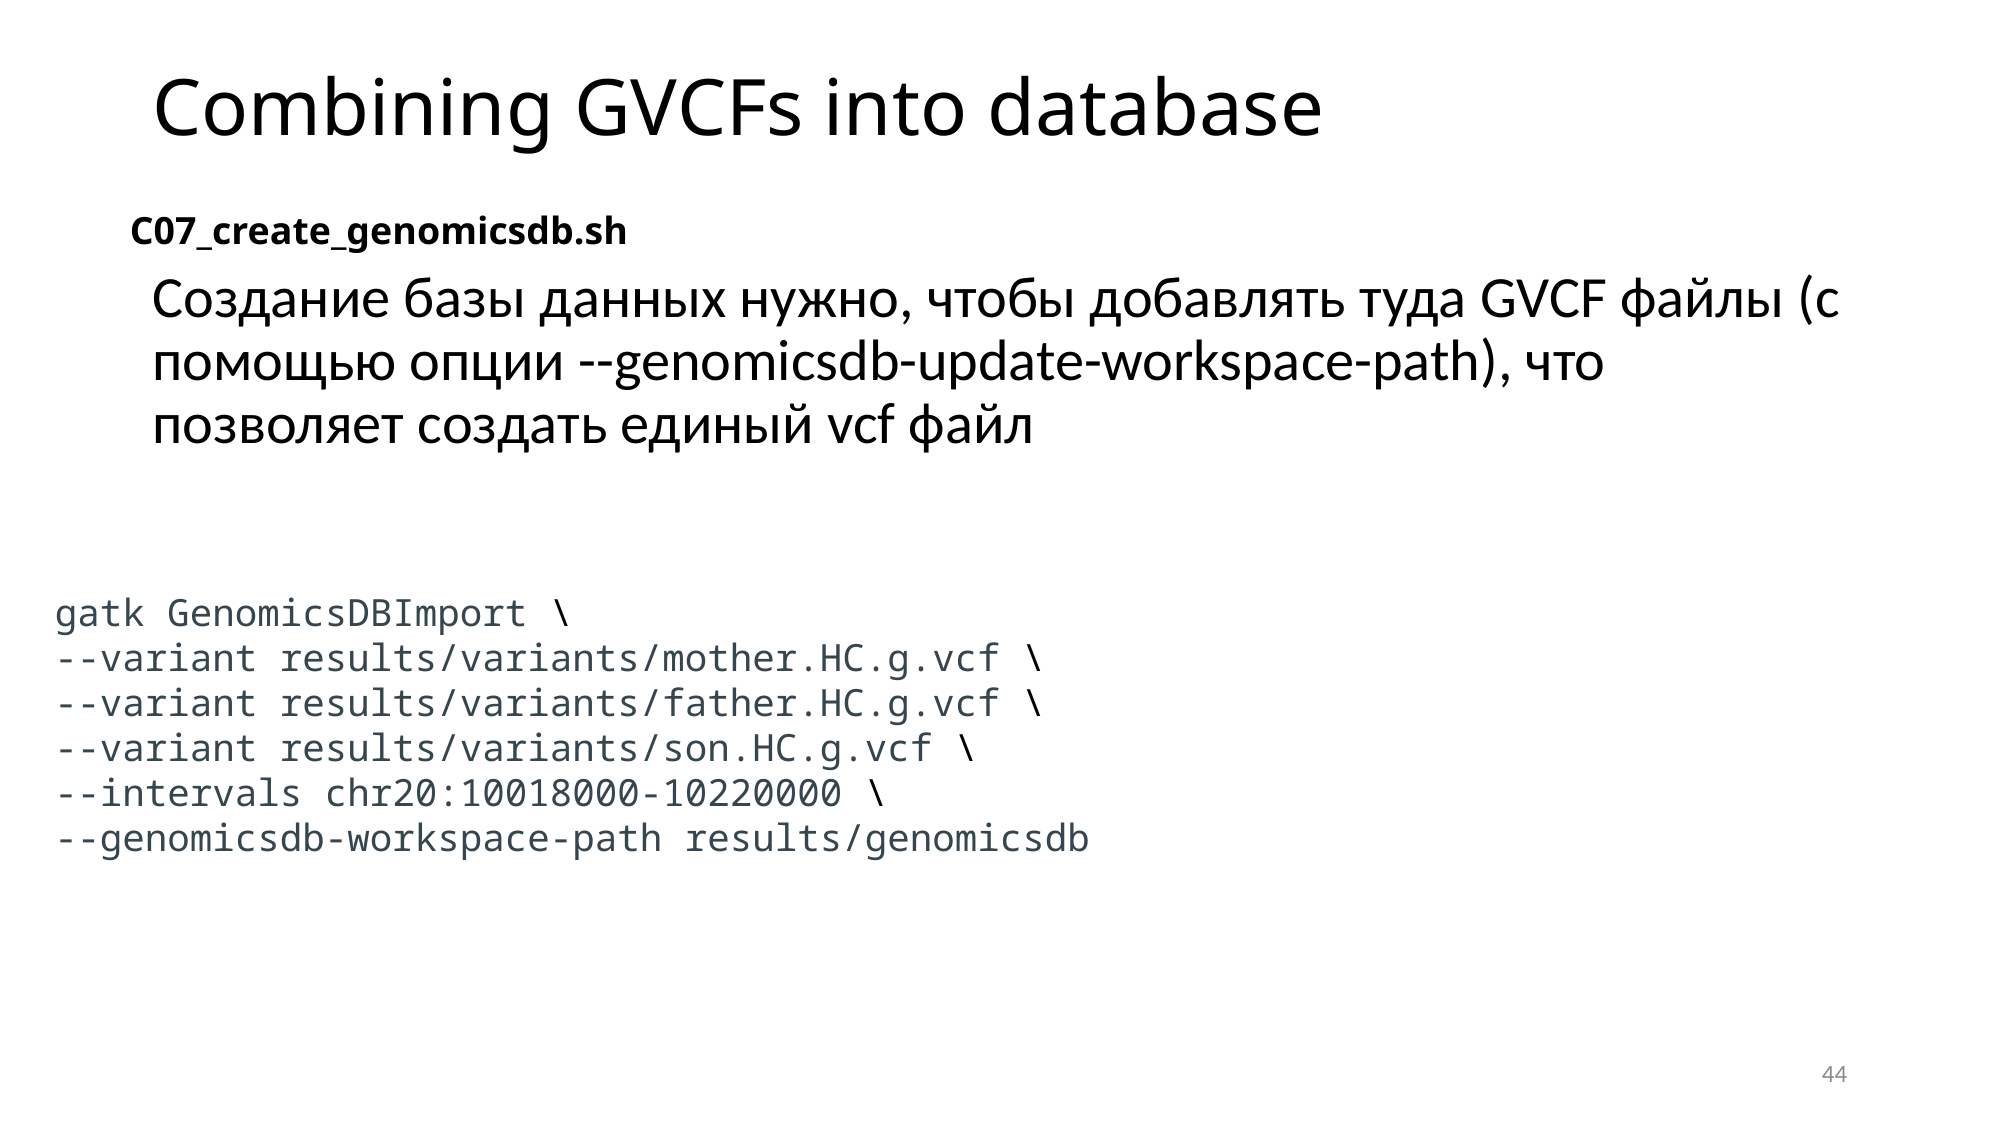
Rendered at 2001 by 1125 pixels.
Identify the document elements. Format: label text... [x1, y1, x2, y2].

text_box C07_create_genomicsdb.sh [114, 199, 1115, 260]
list Создание базы данных нужно, чтобы добавлять туда GVCF файлы (с помощью опции --genomicsdb-update-workspace-path), что позволяет создать единый vcf файл [137, 260, 1863, 681]
title Combining GVCFs into database [137, 59, 1863, 160]
text_box gatk GenomicsDBImport \ --variant results/variants/mother.HC.g.vcf \ --variant results/variants/father.HC.g.vcf \ --variant results/variants/son.HC.g.vcf \ --intervals chr20:10018000-10220000 \ --genomicsdb-workspace-path results/genomicsdb [39, 582, 1610, 867]
slide_number 44 [1412, 1042, 1863, 1103]
